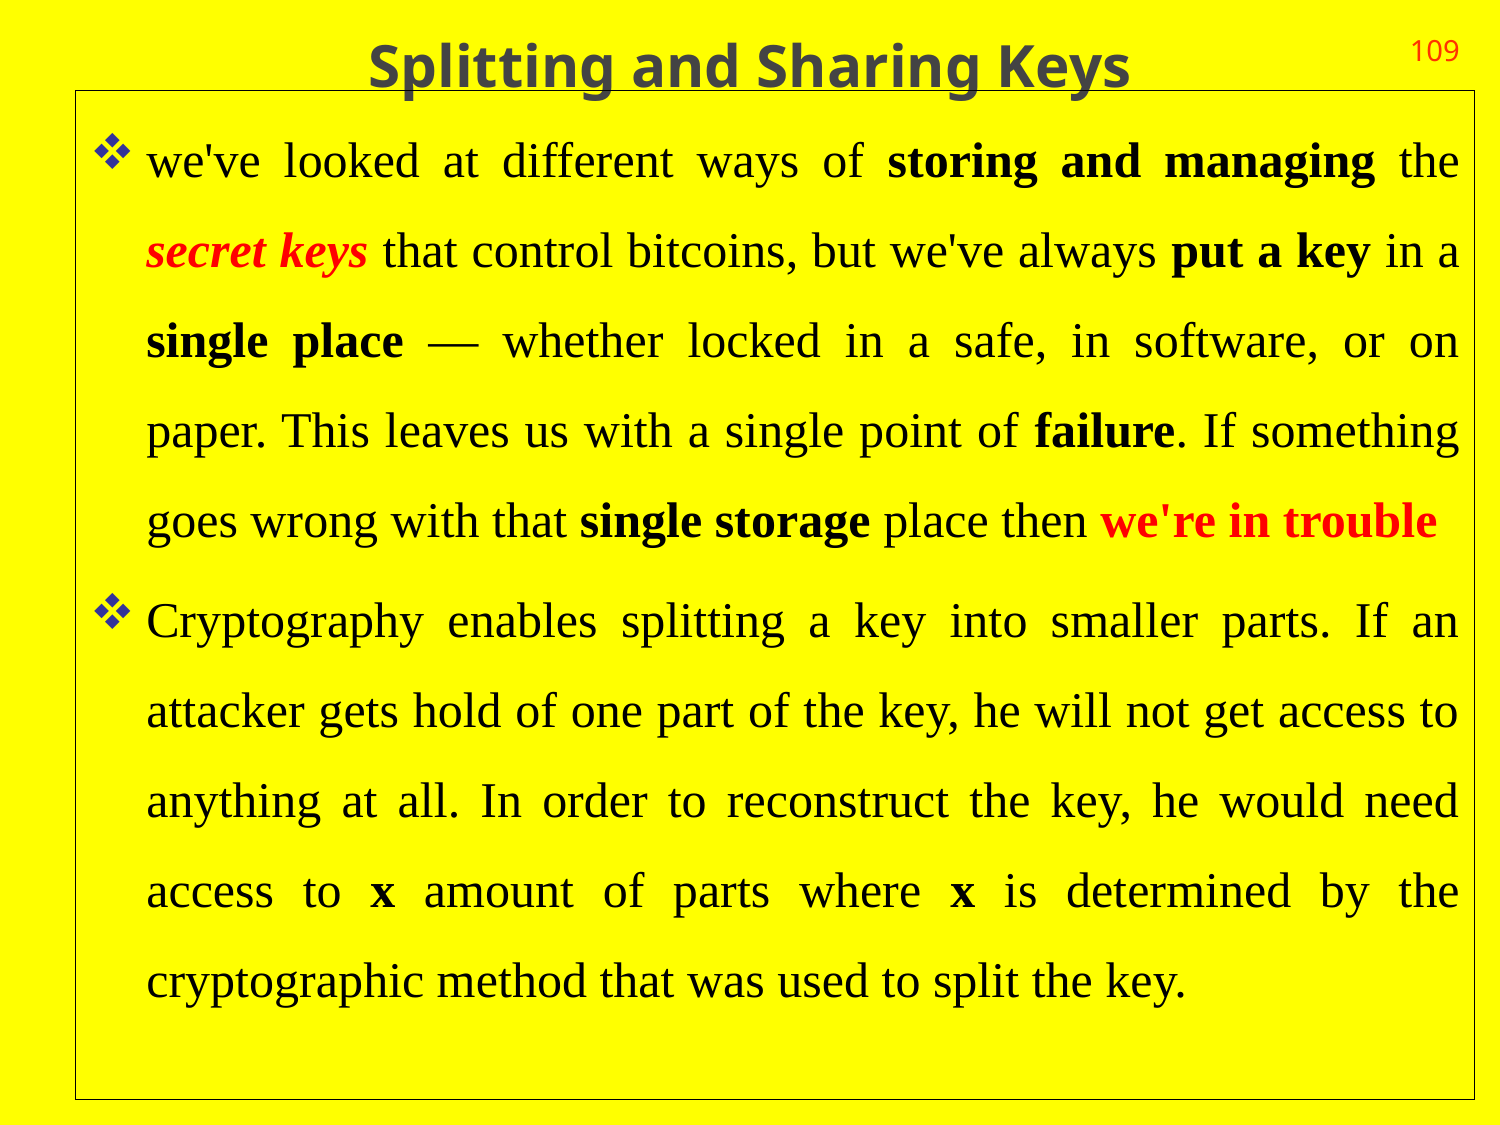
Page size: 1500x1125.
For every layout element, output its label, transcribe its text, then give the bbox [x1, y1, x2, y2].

list we've looked at different ways of storing and managing the secret keys that control bitcoins, but we've always put a key in a single place — whether locked in a safe, in software, or on paper. This leaves us with a single point of failure. If something goes wrong with that single storage place then we're in trouble Cryptography enables splitting a key into smaller parts. If an attacker gets hold of one part of the key, he will not get access to anything at all. In order to reconstruct the key, he would need access to x amount of parts where x is determined by the cryptographic method that was used to split the key. [75, 90, 1475, 1100]
slide_number 109 [1124, 24, 1476, 104]
title Splitting and Sharing Keys [75, 24, 1124, 90]
